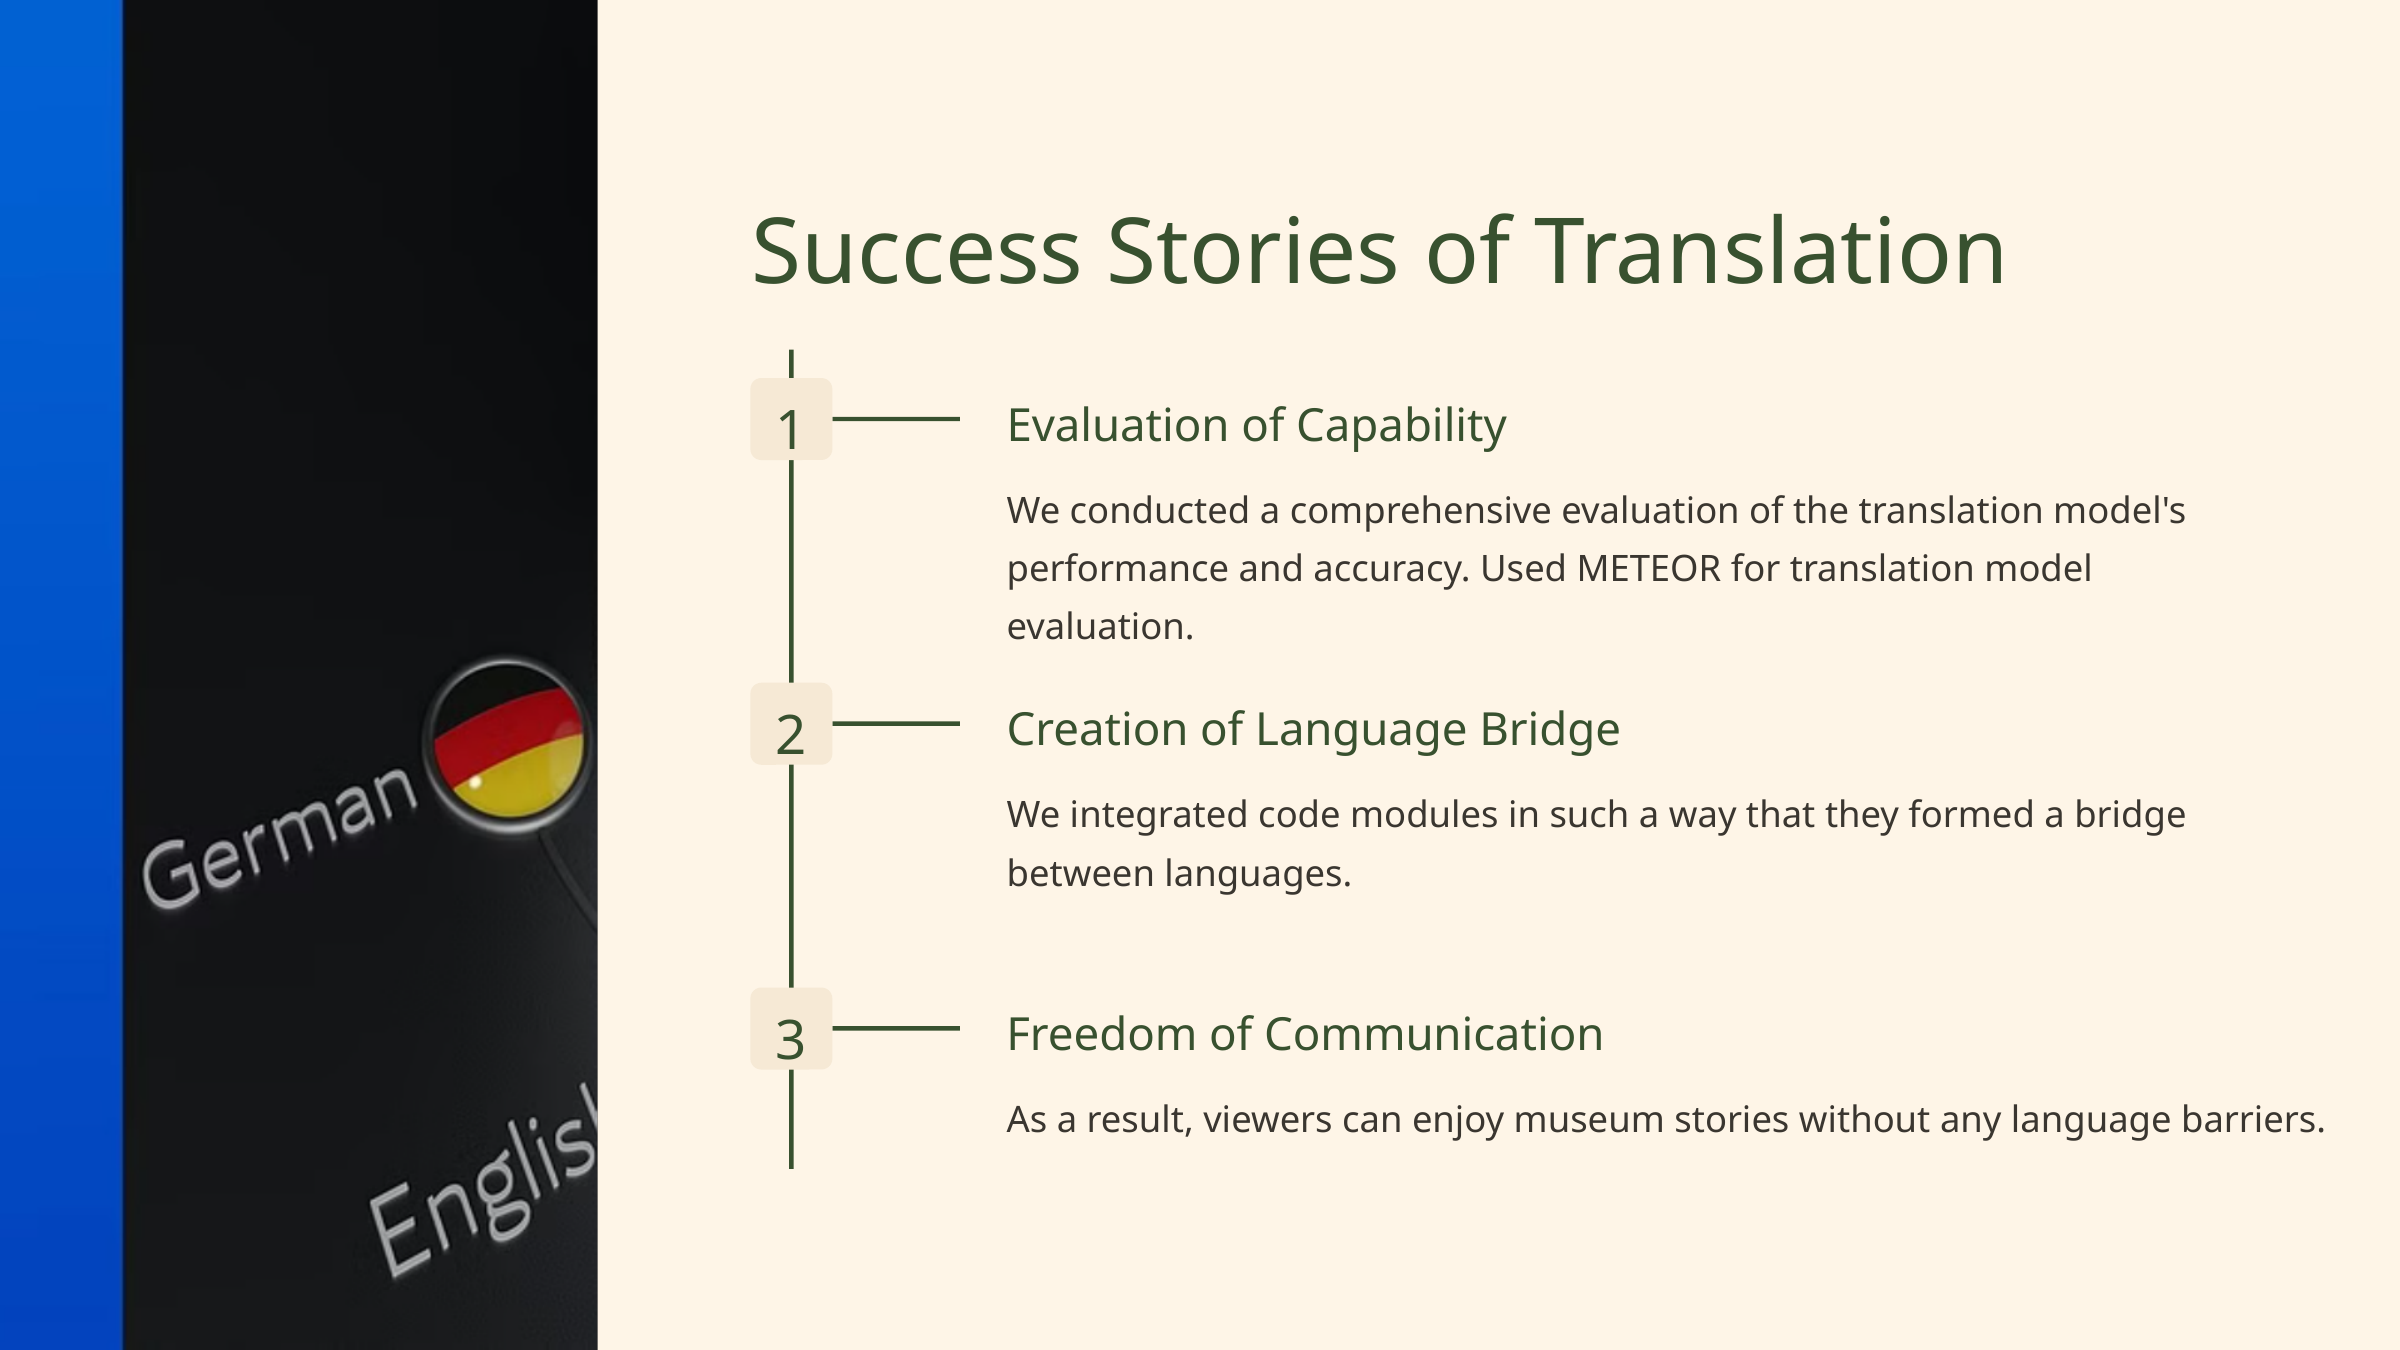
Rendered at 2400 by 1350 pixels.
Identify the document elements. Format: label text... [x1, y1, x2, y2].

text_box 2 [776, 689, 806, 758]
text_box [833, 721, 960, 726]
picture [0, 0, 599, 1350]
text_box [750, 987, 833, 1070]
text_box [789, 765, 794, 987]
text_box [833, 1026, 960, 1031]
text_box Creation of Language Bridge [991, 690, 1595, 748]
text_box As a result, viewers can enjoy museum stories without any language barriers. [991, 1074, 2264, 1133]
text_box Success Stories of Translation [736, 180, 2005, 295]
text_box [833, 416, 960, 422]
text_box 1 [781, 384, 802, 454]
text_box [789, 1070, 794, 1169]
text_box [599, 0, 2400, 1350]
text_box We conducted a comprehensive evaluation of the translation model's performance and accuracy. Used METEOR for translation model evaluation. [991, 464, 2264, 582]
text_box Evaluation of Capability [991, 385, 1493, 443]
text_box [789, 349, 794, 378]
text_box Freedom of Communication [991, 995, 1585, 1053]
text_box [750, 378, 833, 461]
text_box [789, 461, 794, 682]
text_box 3 [776, 994, 807, 1063]
text_box We integrated code modules in such a way that they formed a bridge between languages. [991, 769, 2264, 887]
text_box [750, 682, 833, 765]
